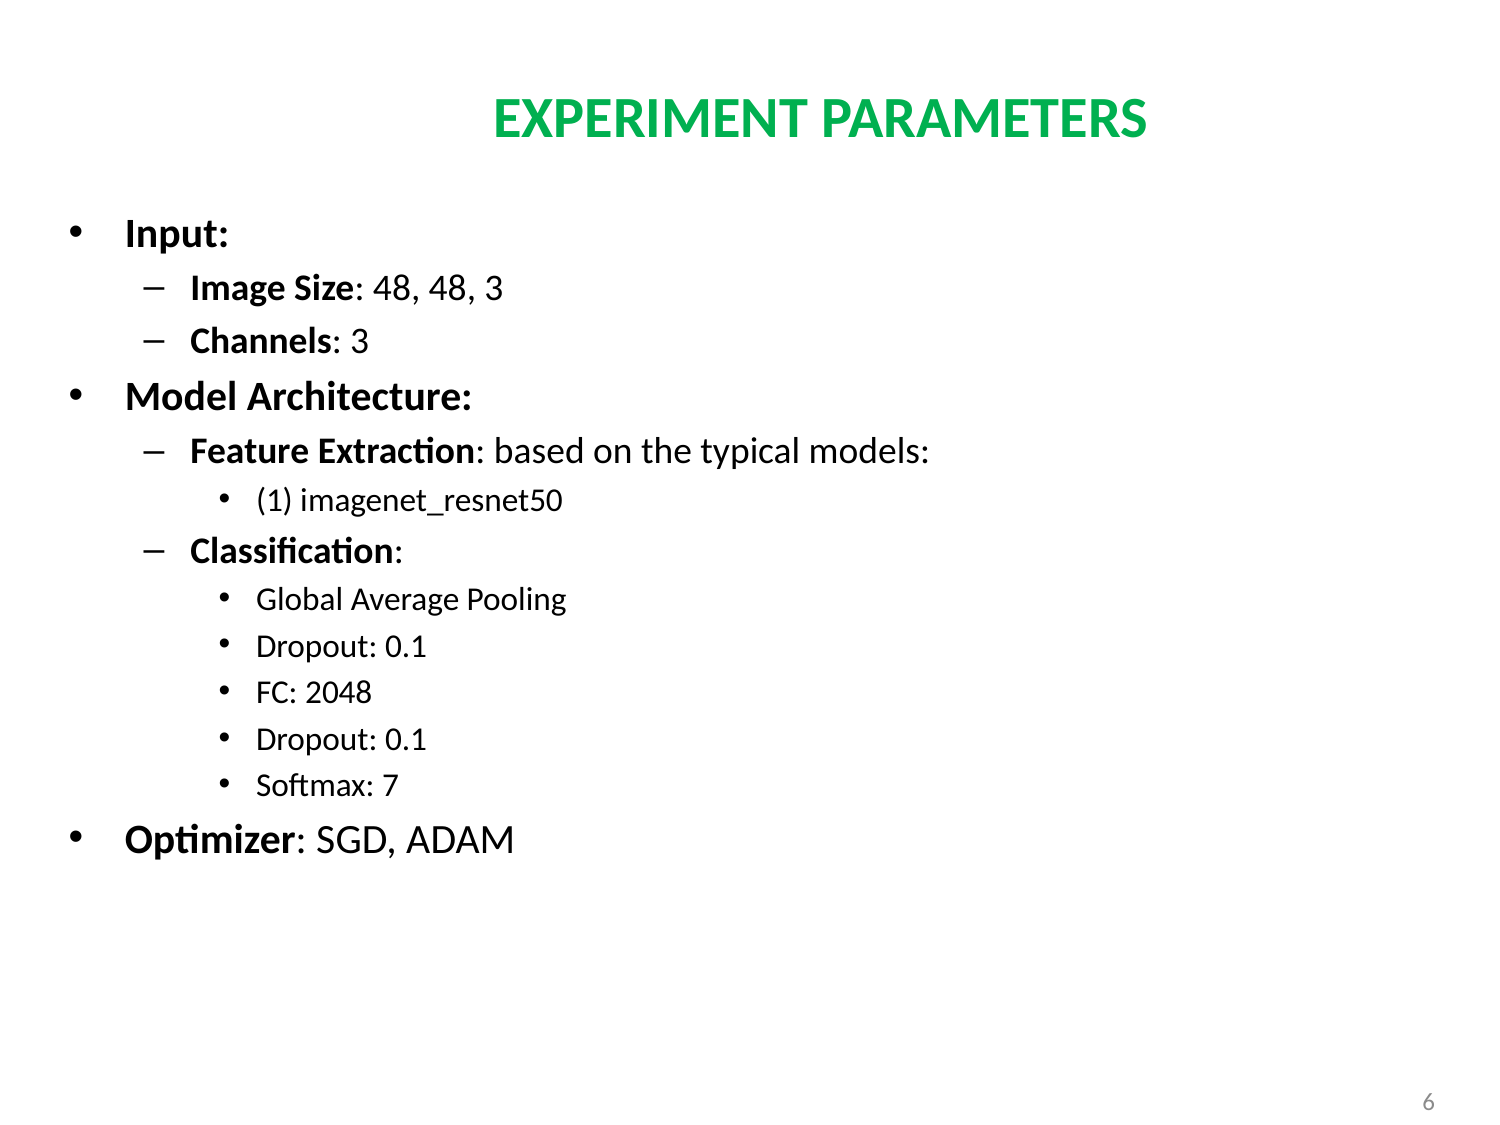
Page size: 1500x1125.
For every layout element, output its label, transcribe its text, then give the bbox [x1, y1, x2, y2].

list Input: Image Size: 48, 48, 3 Channels: 3 Model Architecture: Feature Extraction: based on the typical models: (1) imagenet_resnet50 Classification: Global Average Pooling Dropout: 0.1 FC: 2048 Dropout: 0.1 Softmax: 7 Optimizer: SGD, ADAM [53, 198, 1450, 1070]
title EXPERIMENT PARAMETERS [191, 45, 1450, 184]
slide_number 6 [1100, 1079, 1450, 1123]
